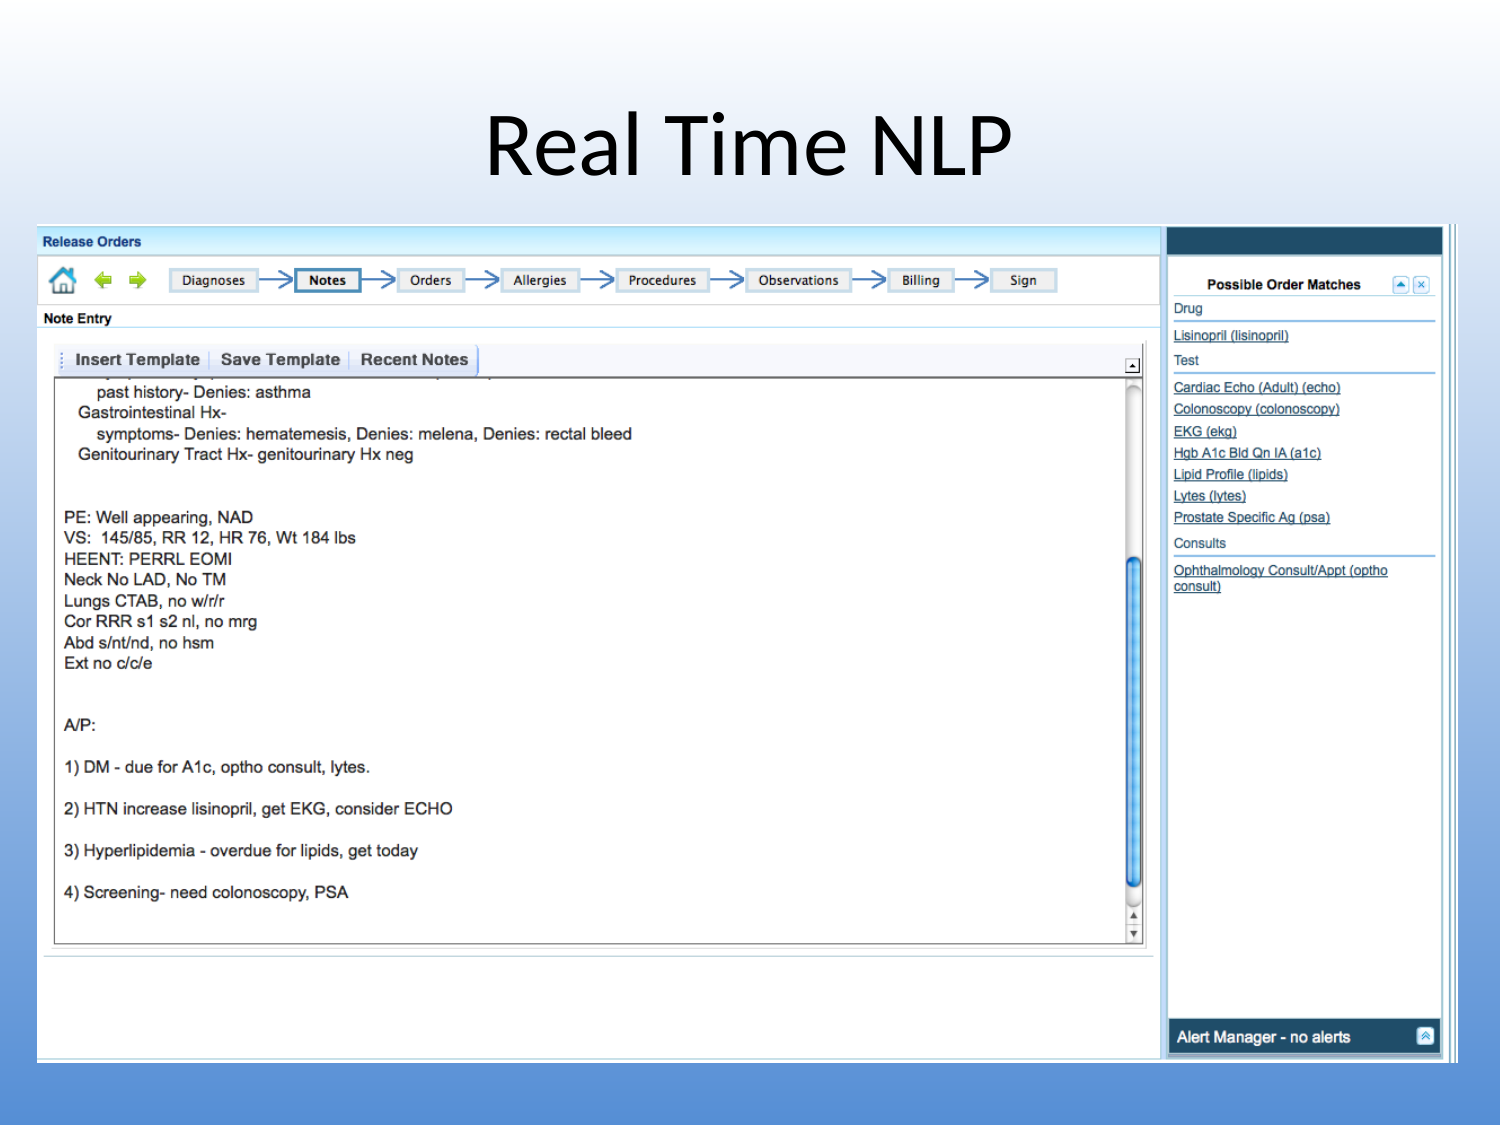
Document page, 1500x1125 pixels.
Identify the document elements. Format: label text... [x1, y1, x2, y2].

title Real Time NLP [75, 45, 1425, 223]
picture [37, 224, 1458, 1063]
